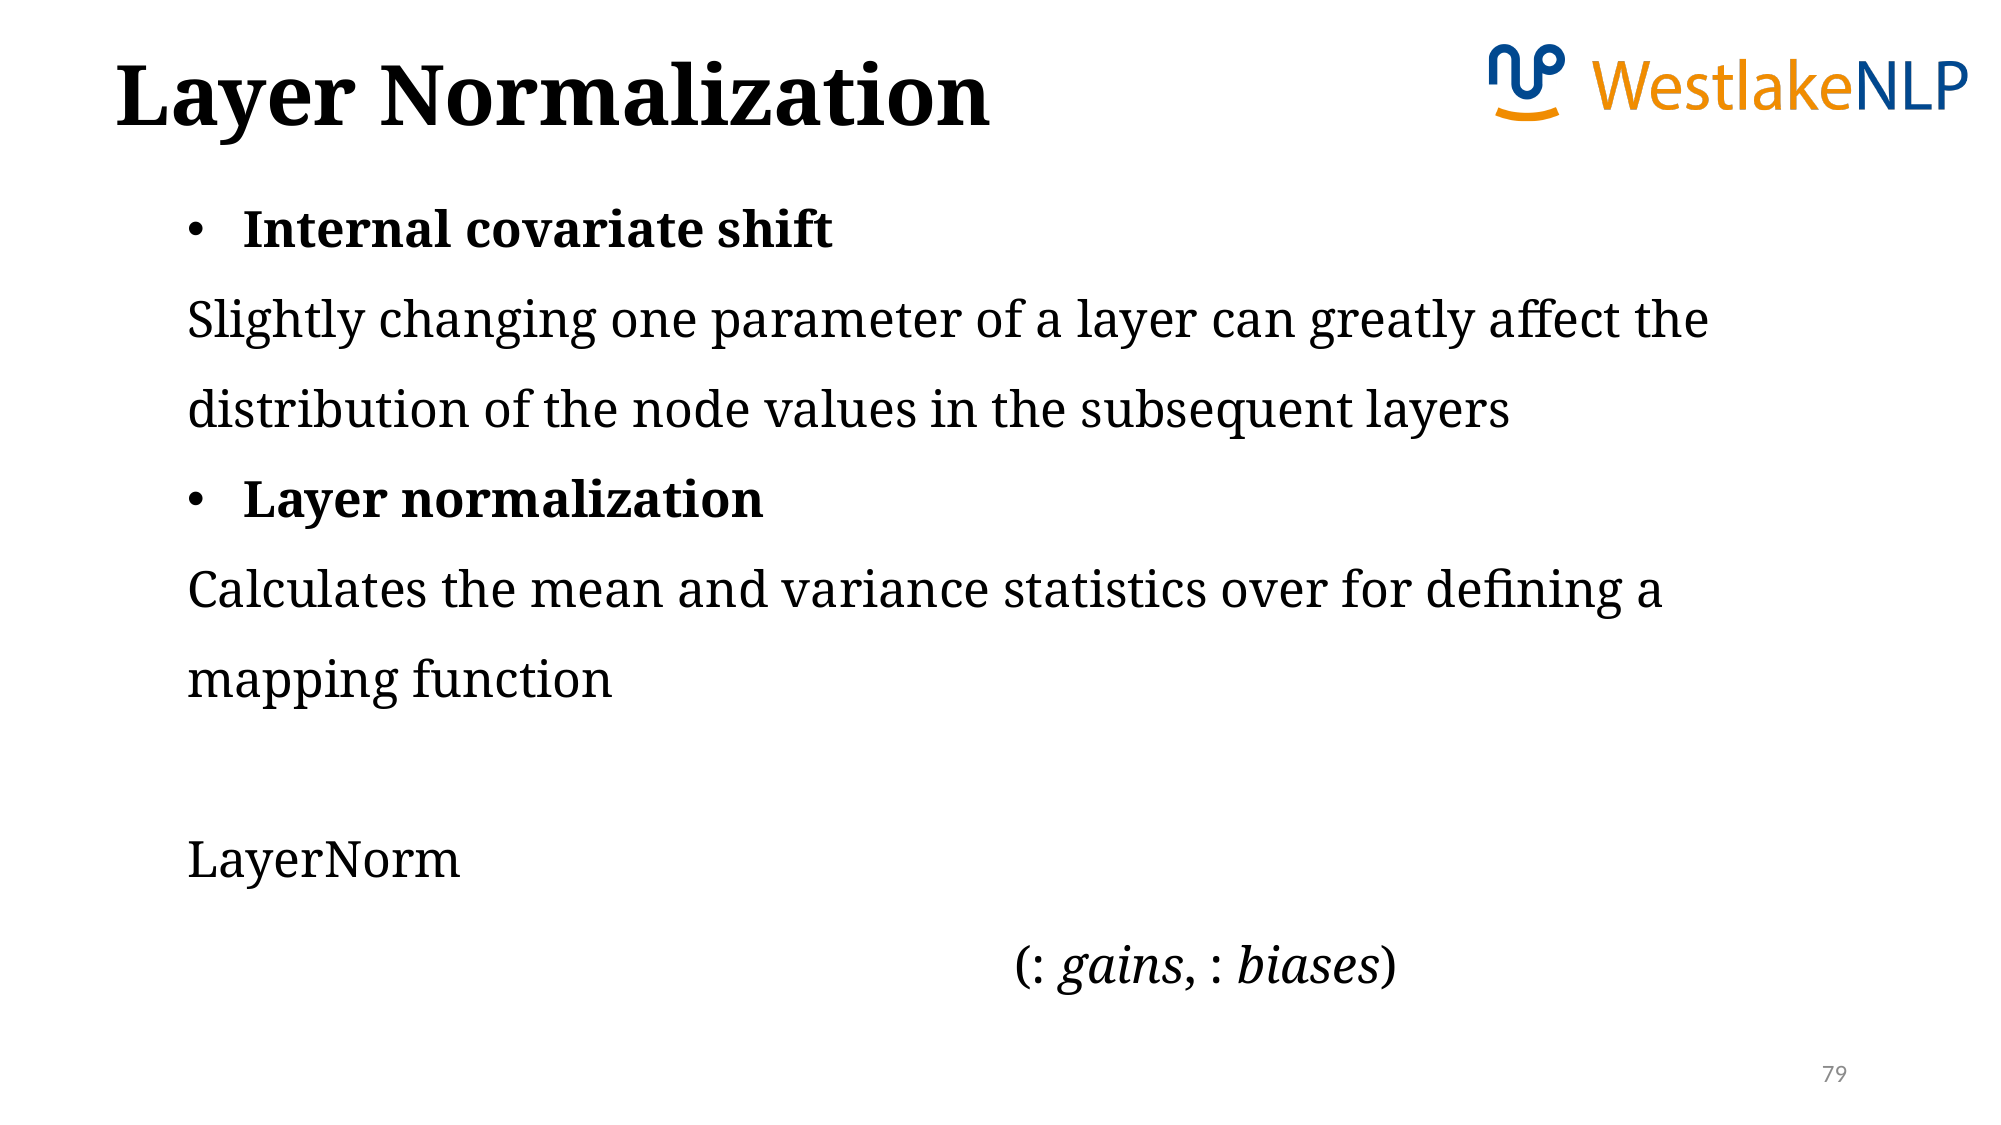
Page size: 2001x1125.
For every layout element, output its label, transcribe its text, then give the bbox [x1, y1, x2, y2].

slide_number 79 [1412, 1042, 1863, 1103]
picture [1459, 0, 2000, 170]
text_box Layer Normalization [100, 34, 1202, 149]
